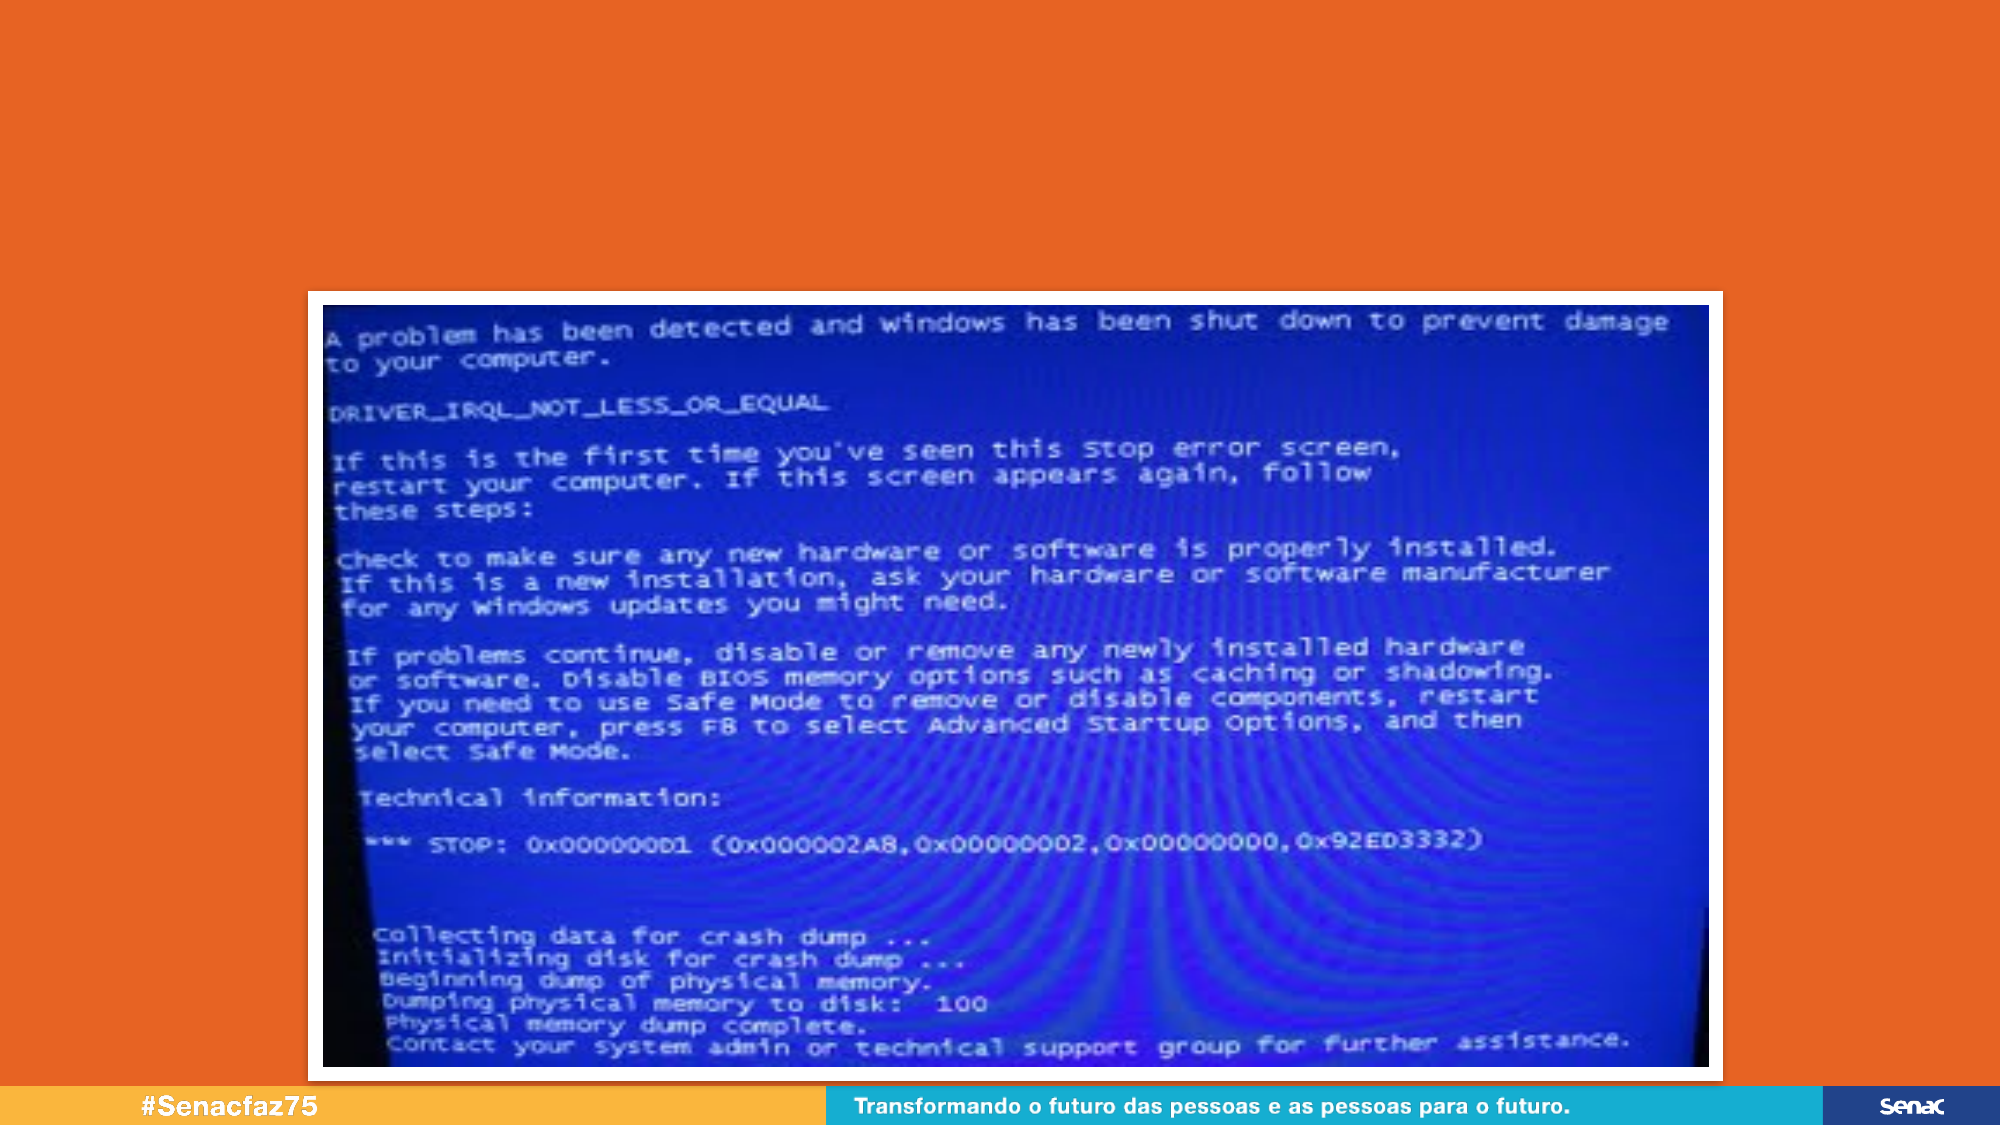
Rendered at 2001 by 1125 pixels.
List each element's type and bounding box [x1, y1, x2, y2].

picture [0, 1081, 2000, 1125]
picture [322, 305, 1709, 1067]
